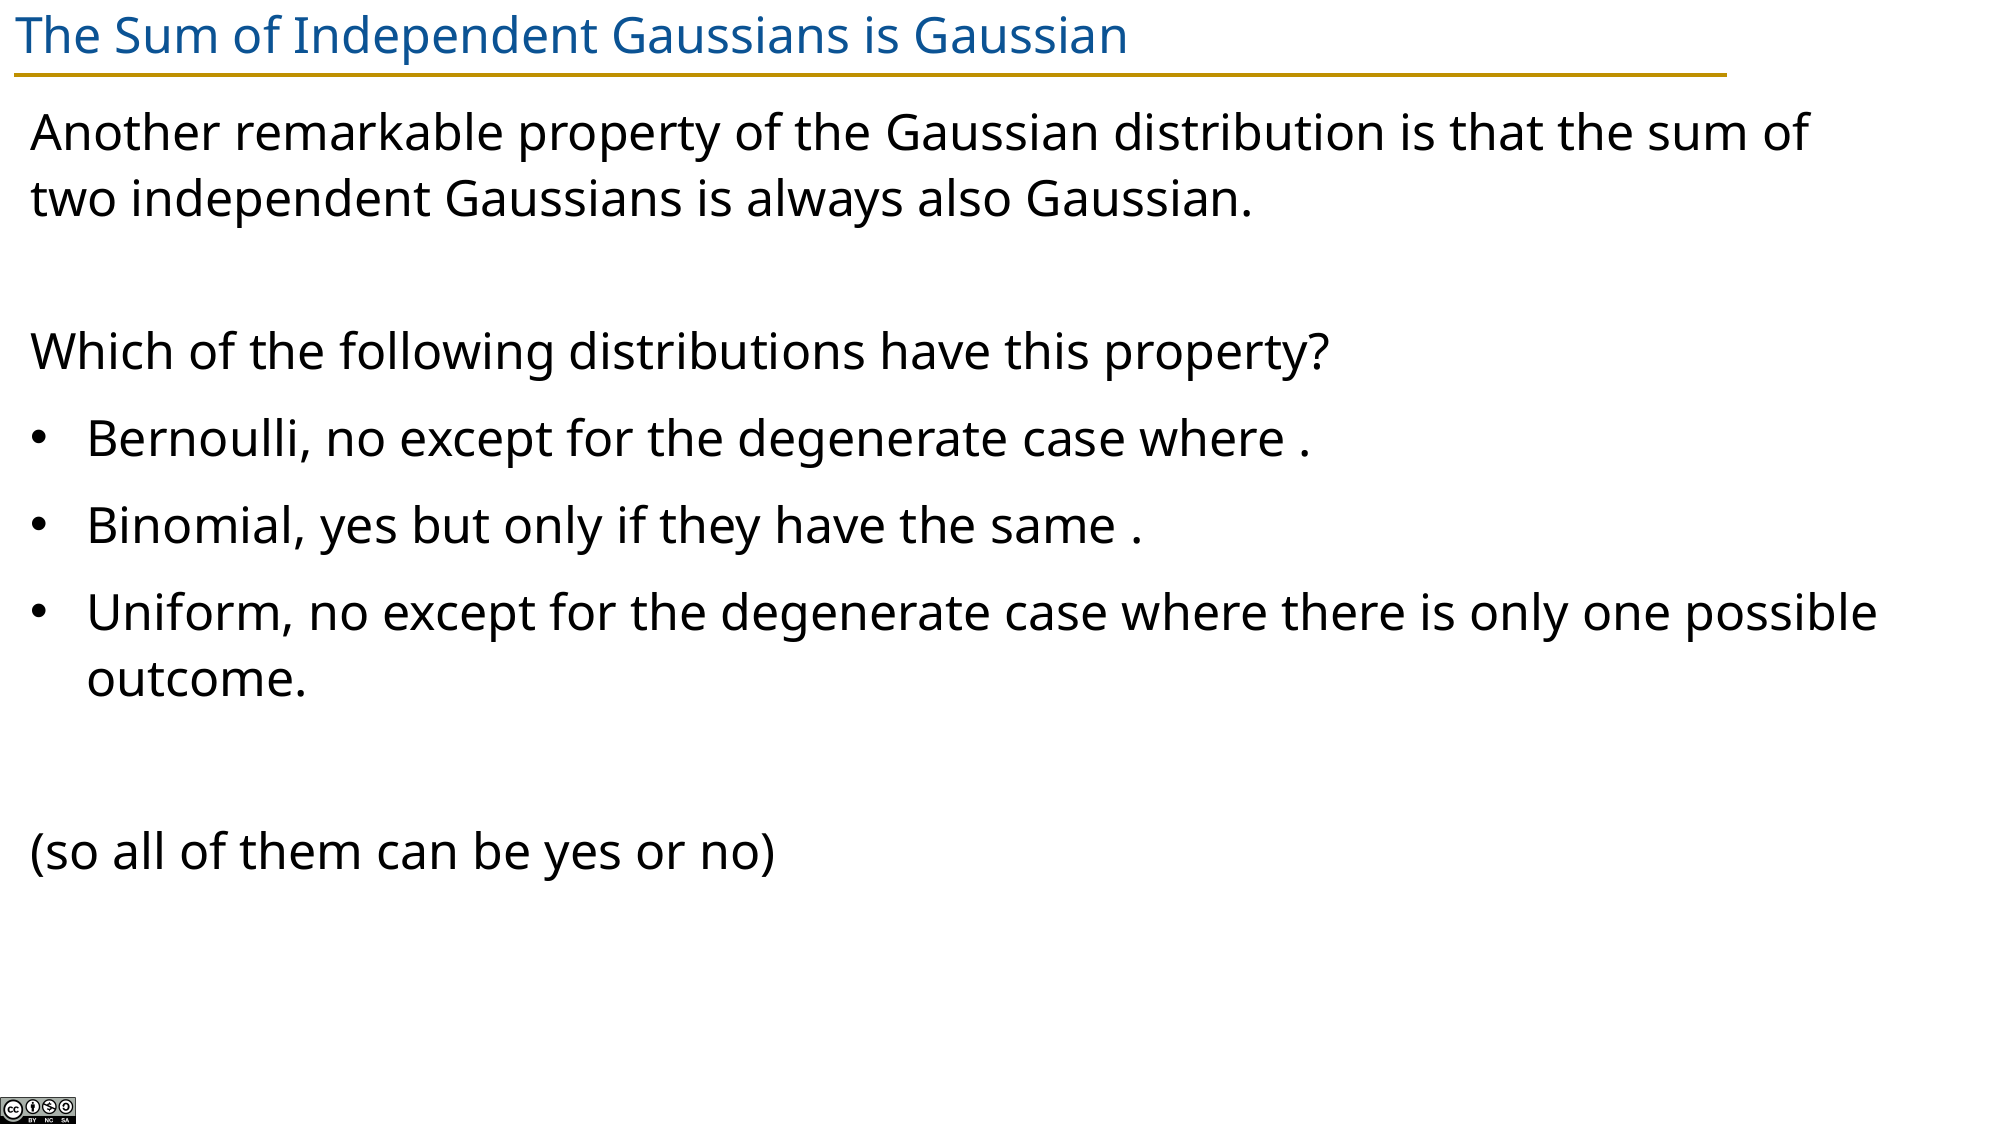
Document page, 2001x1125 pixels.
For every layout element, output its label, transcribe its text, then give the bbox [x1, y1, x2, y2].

picture [0, 1097, 76, 1124]
title The Sum of Independent Gaussians is Gaussian [0, 0, 1725, 75]
